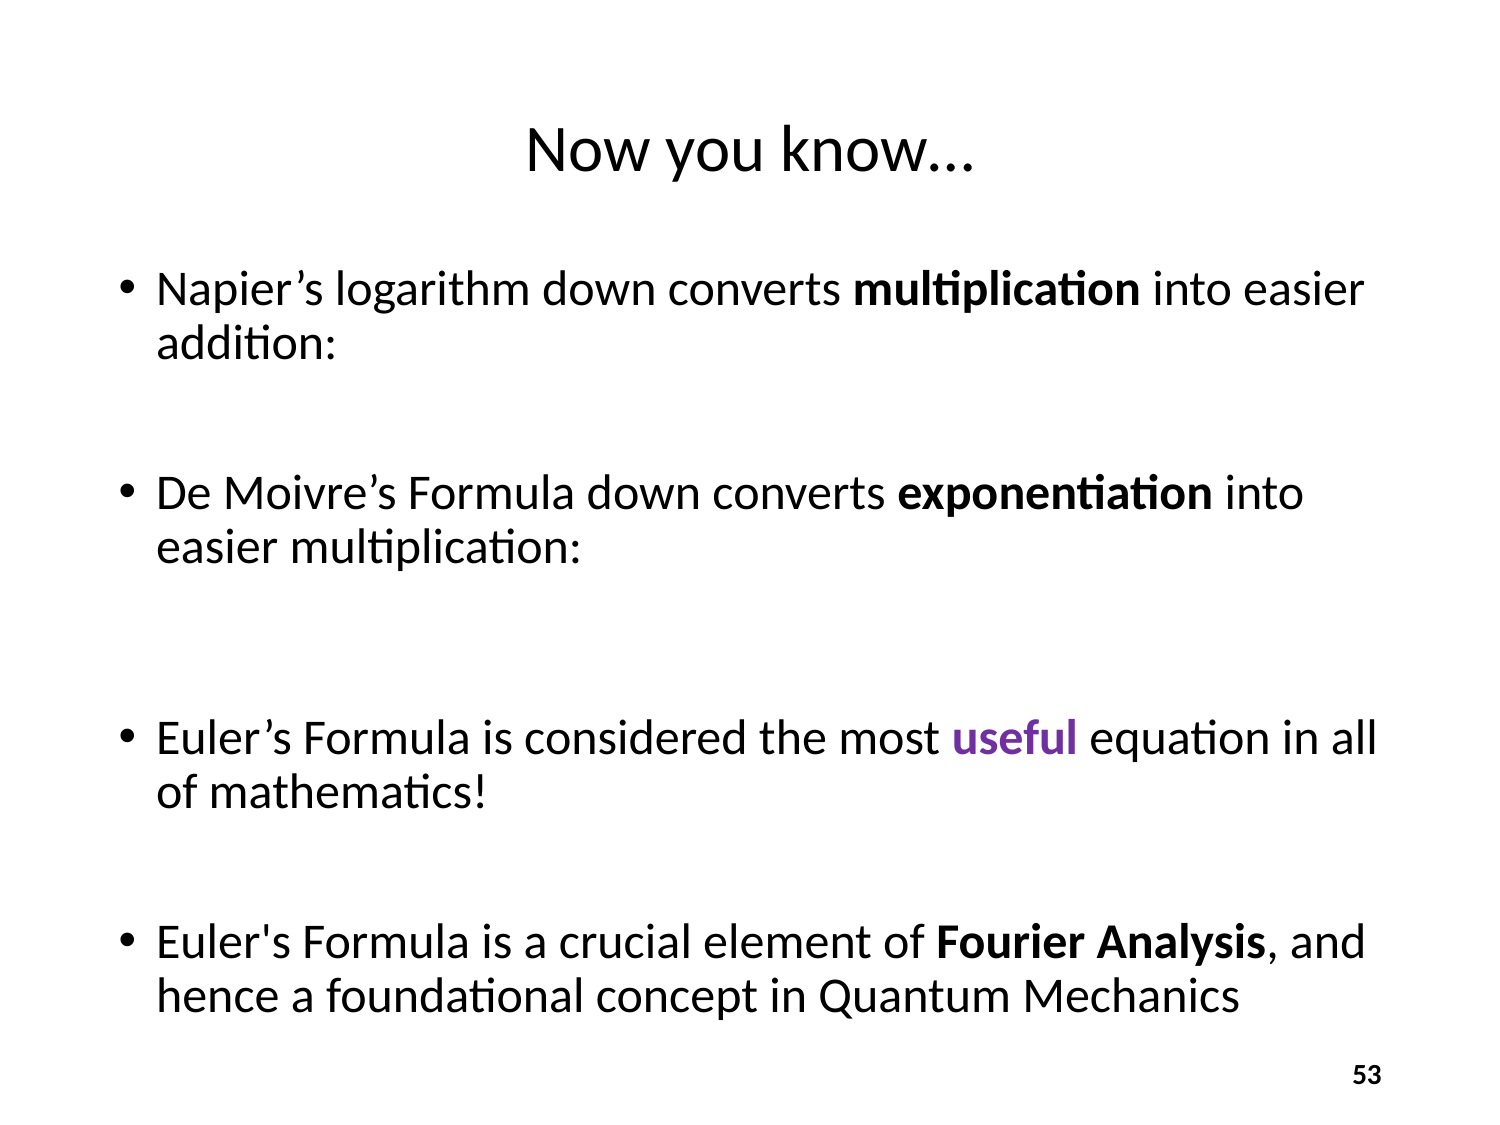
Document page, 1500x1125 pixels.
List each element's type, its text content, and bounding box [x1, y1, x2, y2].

slide_number 53 [1059, 1042, 1397, 1103]
title Now you know… [103, 59, 1397, 241]
